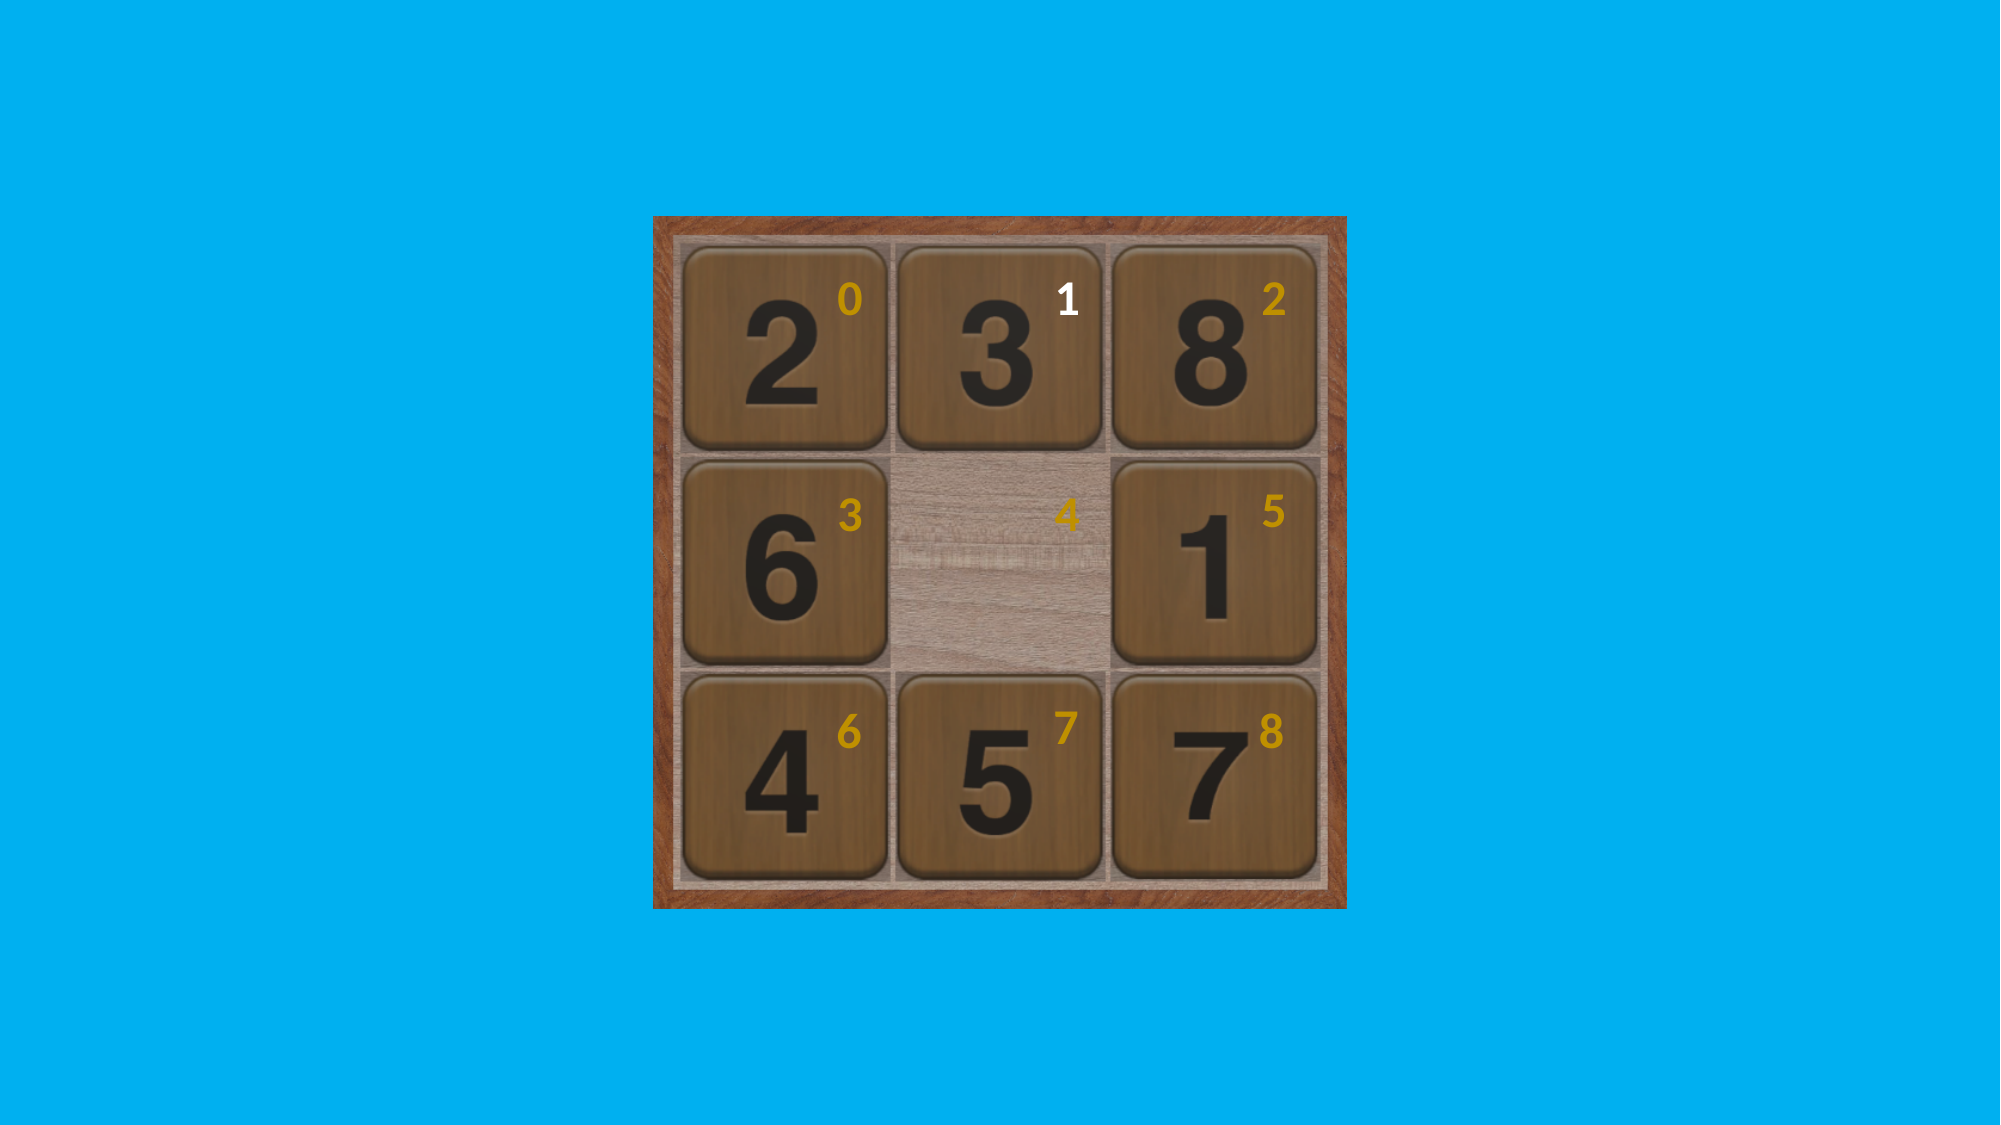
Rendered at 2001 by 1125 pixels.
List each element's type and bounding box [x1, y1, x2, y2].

text_box [653, 216, 1347, 909]
